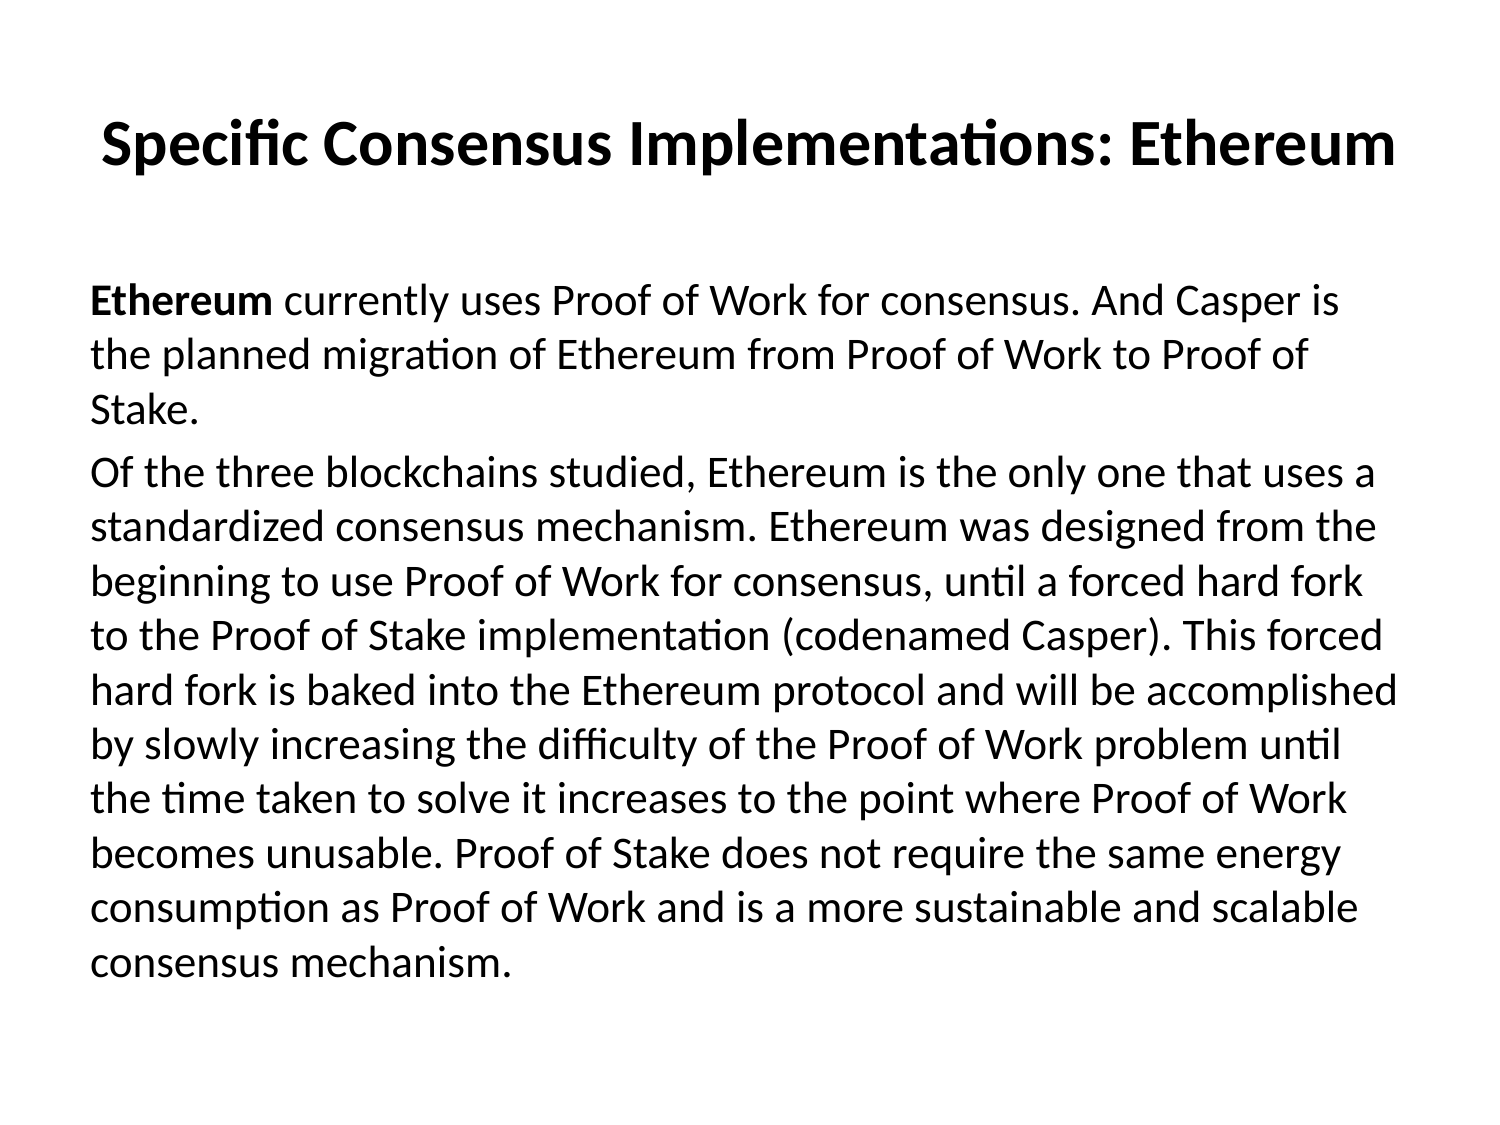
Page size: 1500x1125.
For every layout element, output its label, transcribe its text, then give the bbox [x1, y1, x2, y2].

title Specific Consensus Implementations: Ethereum [75, 45, 1425, 233]
list Ethereum currently uses Proof of Work for consensus. And Casper is the planned migration of Ethereum from Proof of Work to Proof of Stake. Of the three blockchains studied, Ethereum is the only one that uses a standardized consensus mechanism. Ethereum was designed from the beginning to use Proof of Work for consensus, until a forced hard fork to the Proof of Stake implementation (codenamed Casper). This forced hard fork is baked into the Ethereum protocol and will be accomplished by slowly increasing the difficulty of the Proof of Work problem until the time taken to solve it increases to the point where Proof of Work becomes unusable. Proof of Stake does not require the same energy consumption as Proof of Work and is a more sustainable and scalable consensus mechanism. [75, 262, 1425, 1005]
